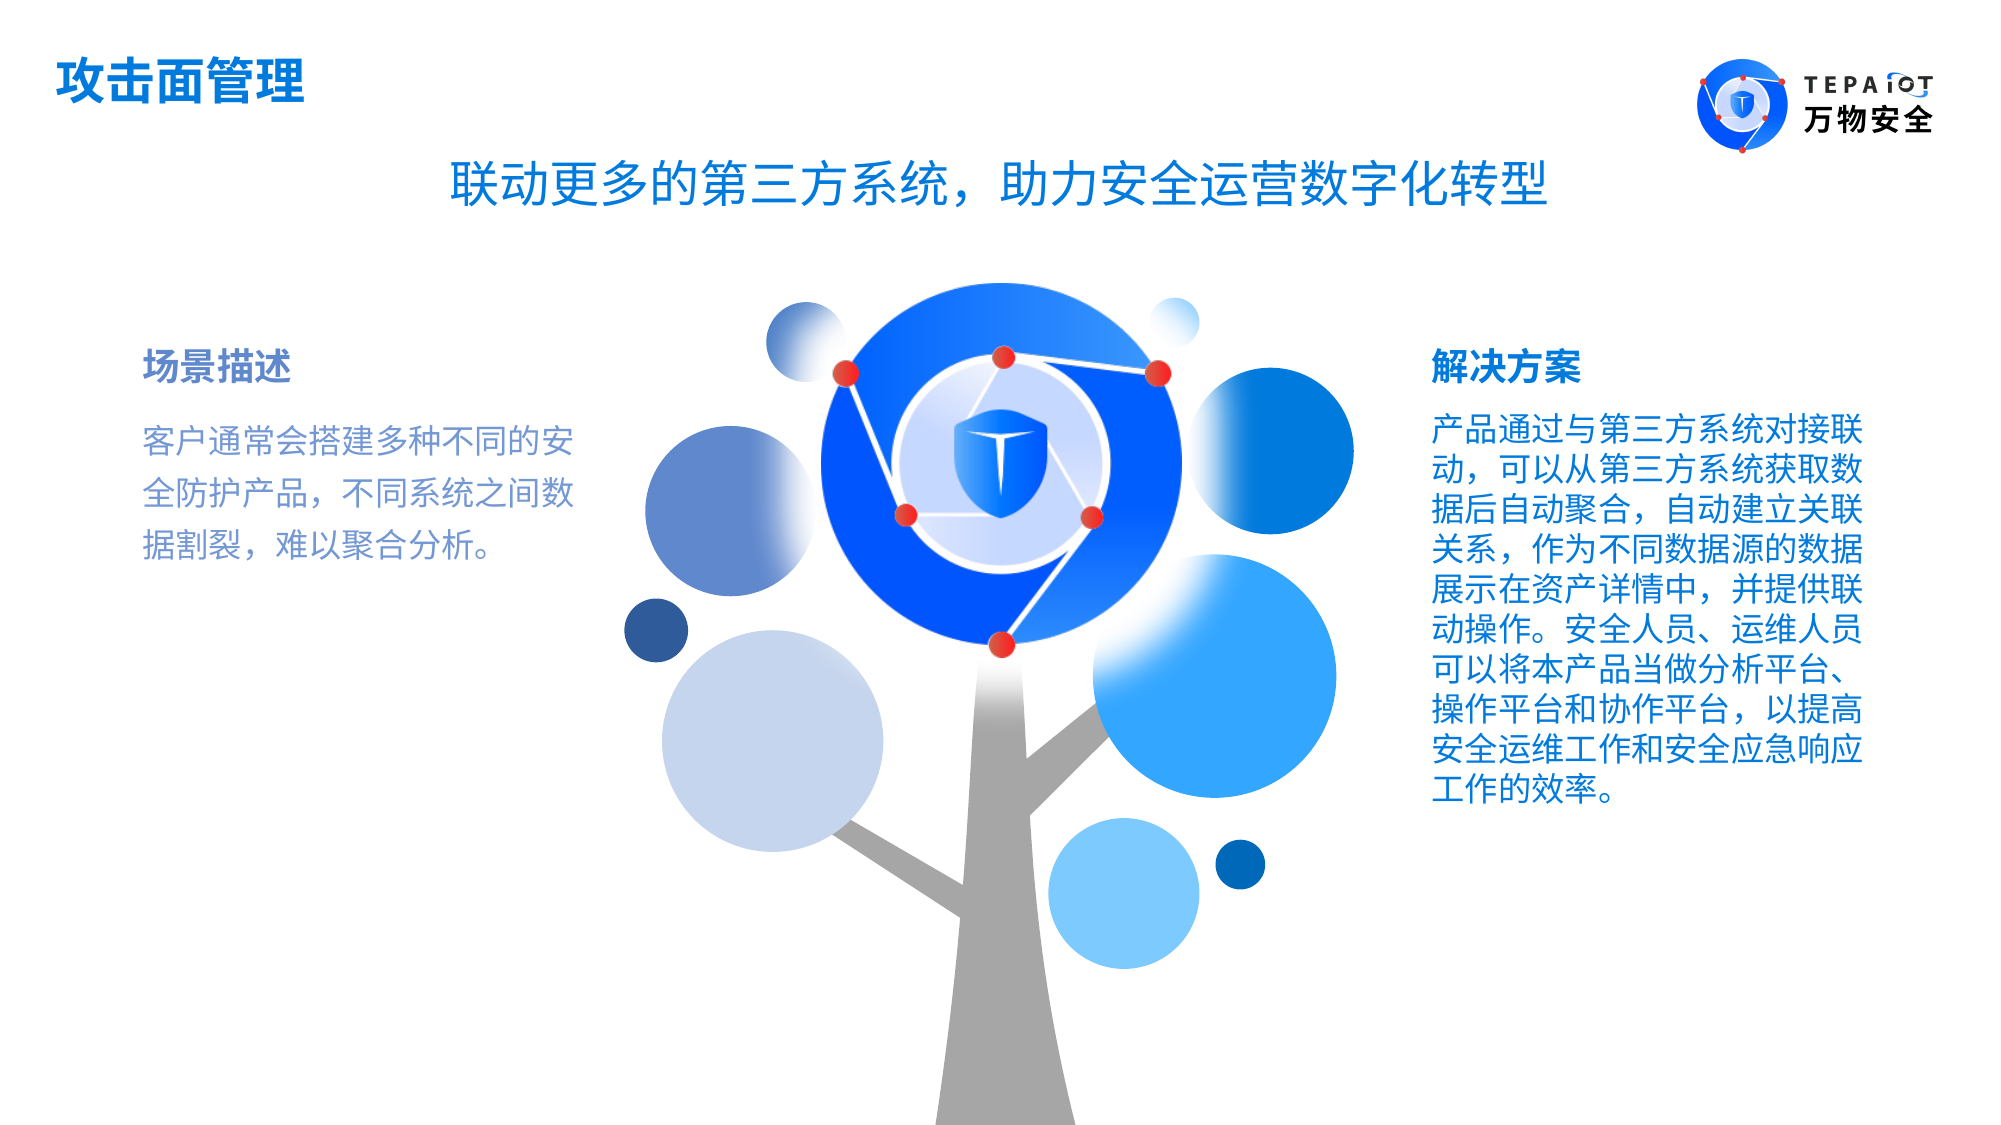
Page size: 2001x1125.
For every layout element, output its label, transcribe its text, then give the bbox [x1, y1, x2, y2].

text_box 解决方案 [1417, 337, 1828, 399]
text_box 联动更多的第三方系统，助力安全运营数字化转型 [435, 144, 1565, 220]
picture [1670, 43, 1959, 167]
text_box 产品通过与第三方系统对接联动，可以从第三方系统获取数据后自动聚合，自动建立关联关系，作为不同数据源的数据展示在资产详情中，并提供联动操作。安全人员、运维人员可以将本产品当做分析平台、操作平台和协作平台，以提高安全运维工作和安全应急响应工作的效率。 [1417, 400, 1904, 644]
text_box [624, 283, 1354, 1125]
text_box 客户通常会搭建多种不同的安全防护产品，不同系统之间数据割裂，难以聚合分析。 [127, 400, 614, 644]
text_box 攻击面管理 [41, 42, 1676, 118]
text_box 场景描述 [127, 337, 538, 399]
